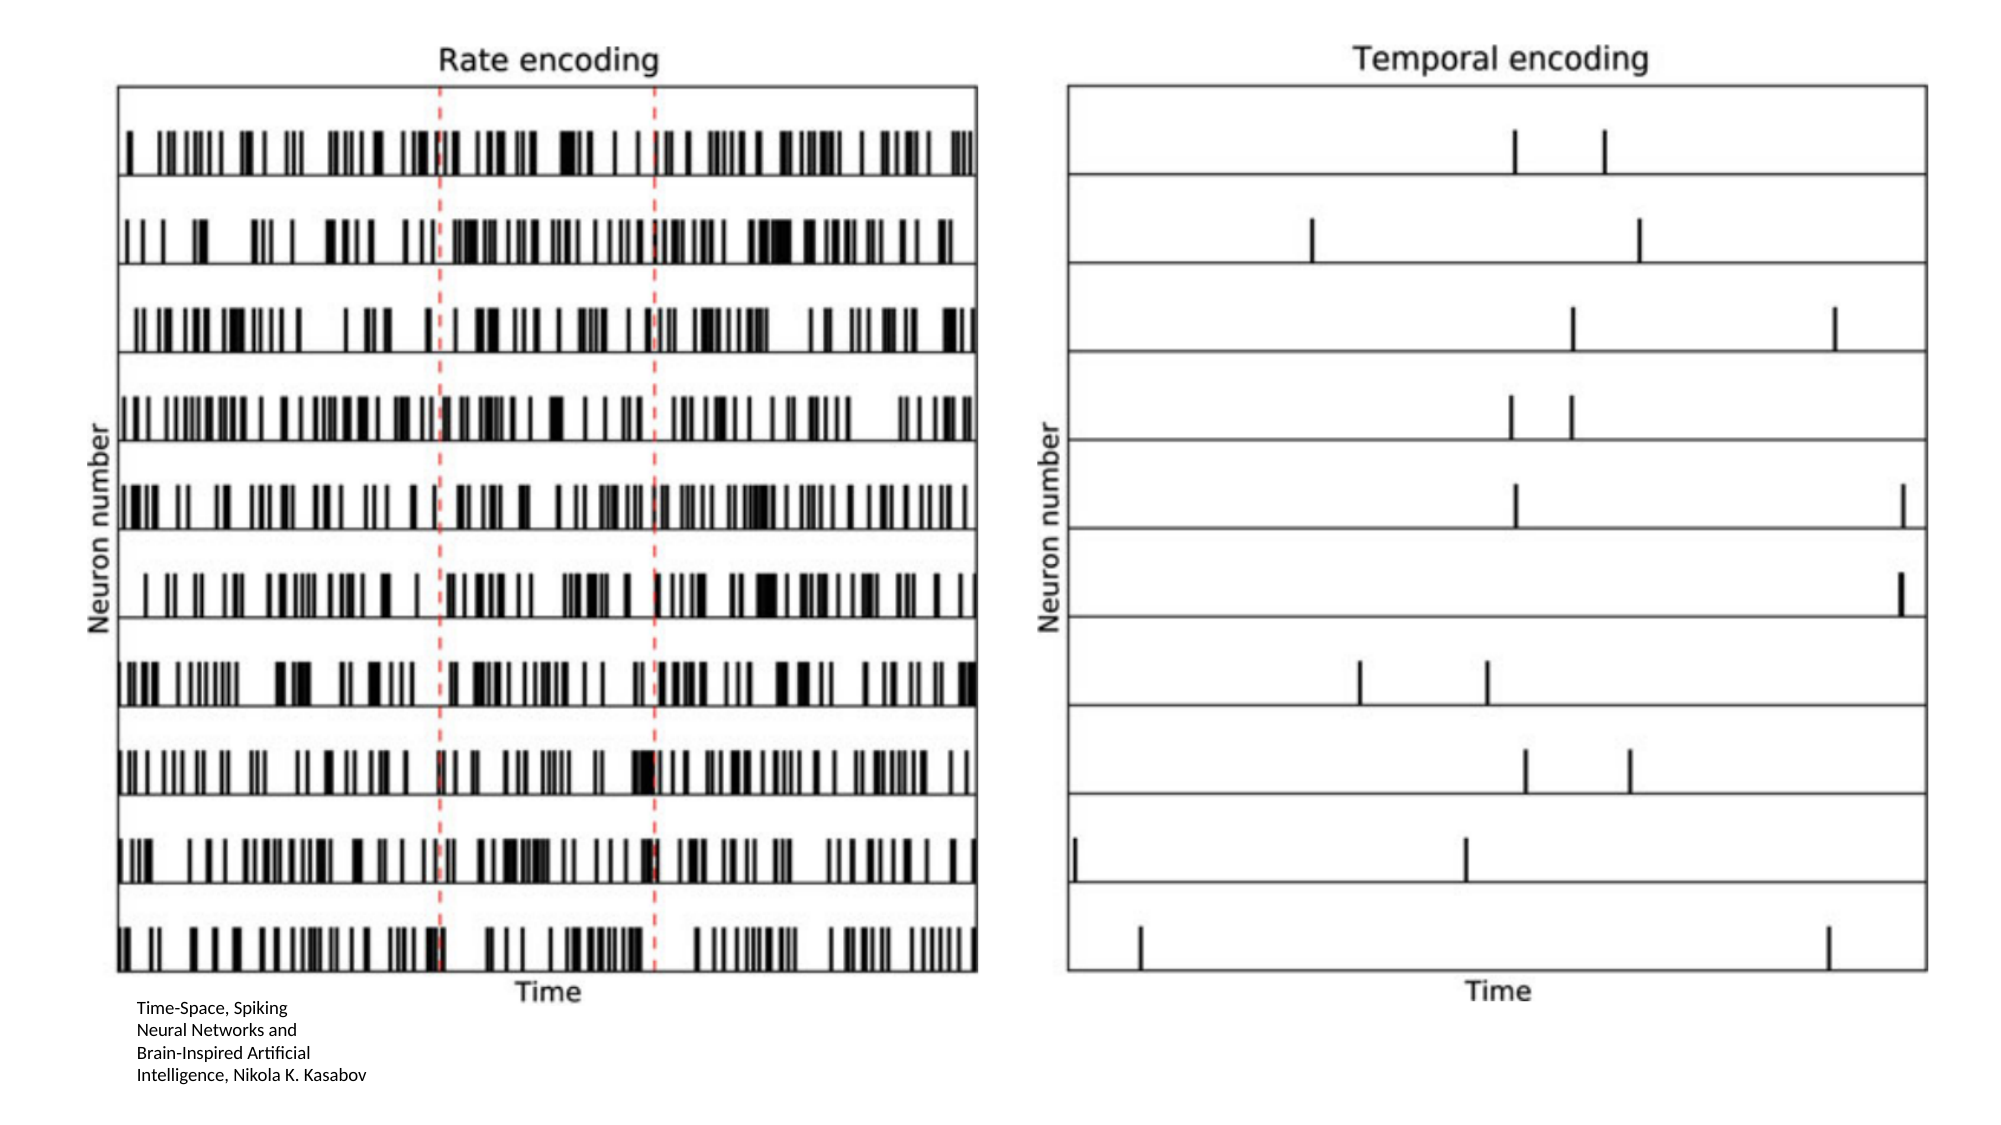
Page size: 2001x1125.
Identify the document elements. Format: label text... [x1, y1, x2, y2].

picture [47, 30, 1952, 1006]
text_box Time-Space, Spiking Neural Networks and Brain-Inspired Artificial Intelligence, Nikola K. Kasabov [122, 1006, 1855, 1093]
